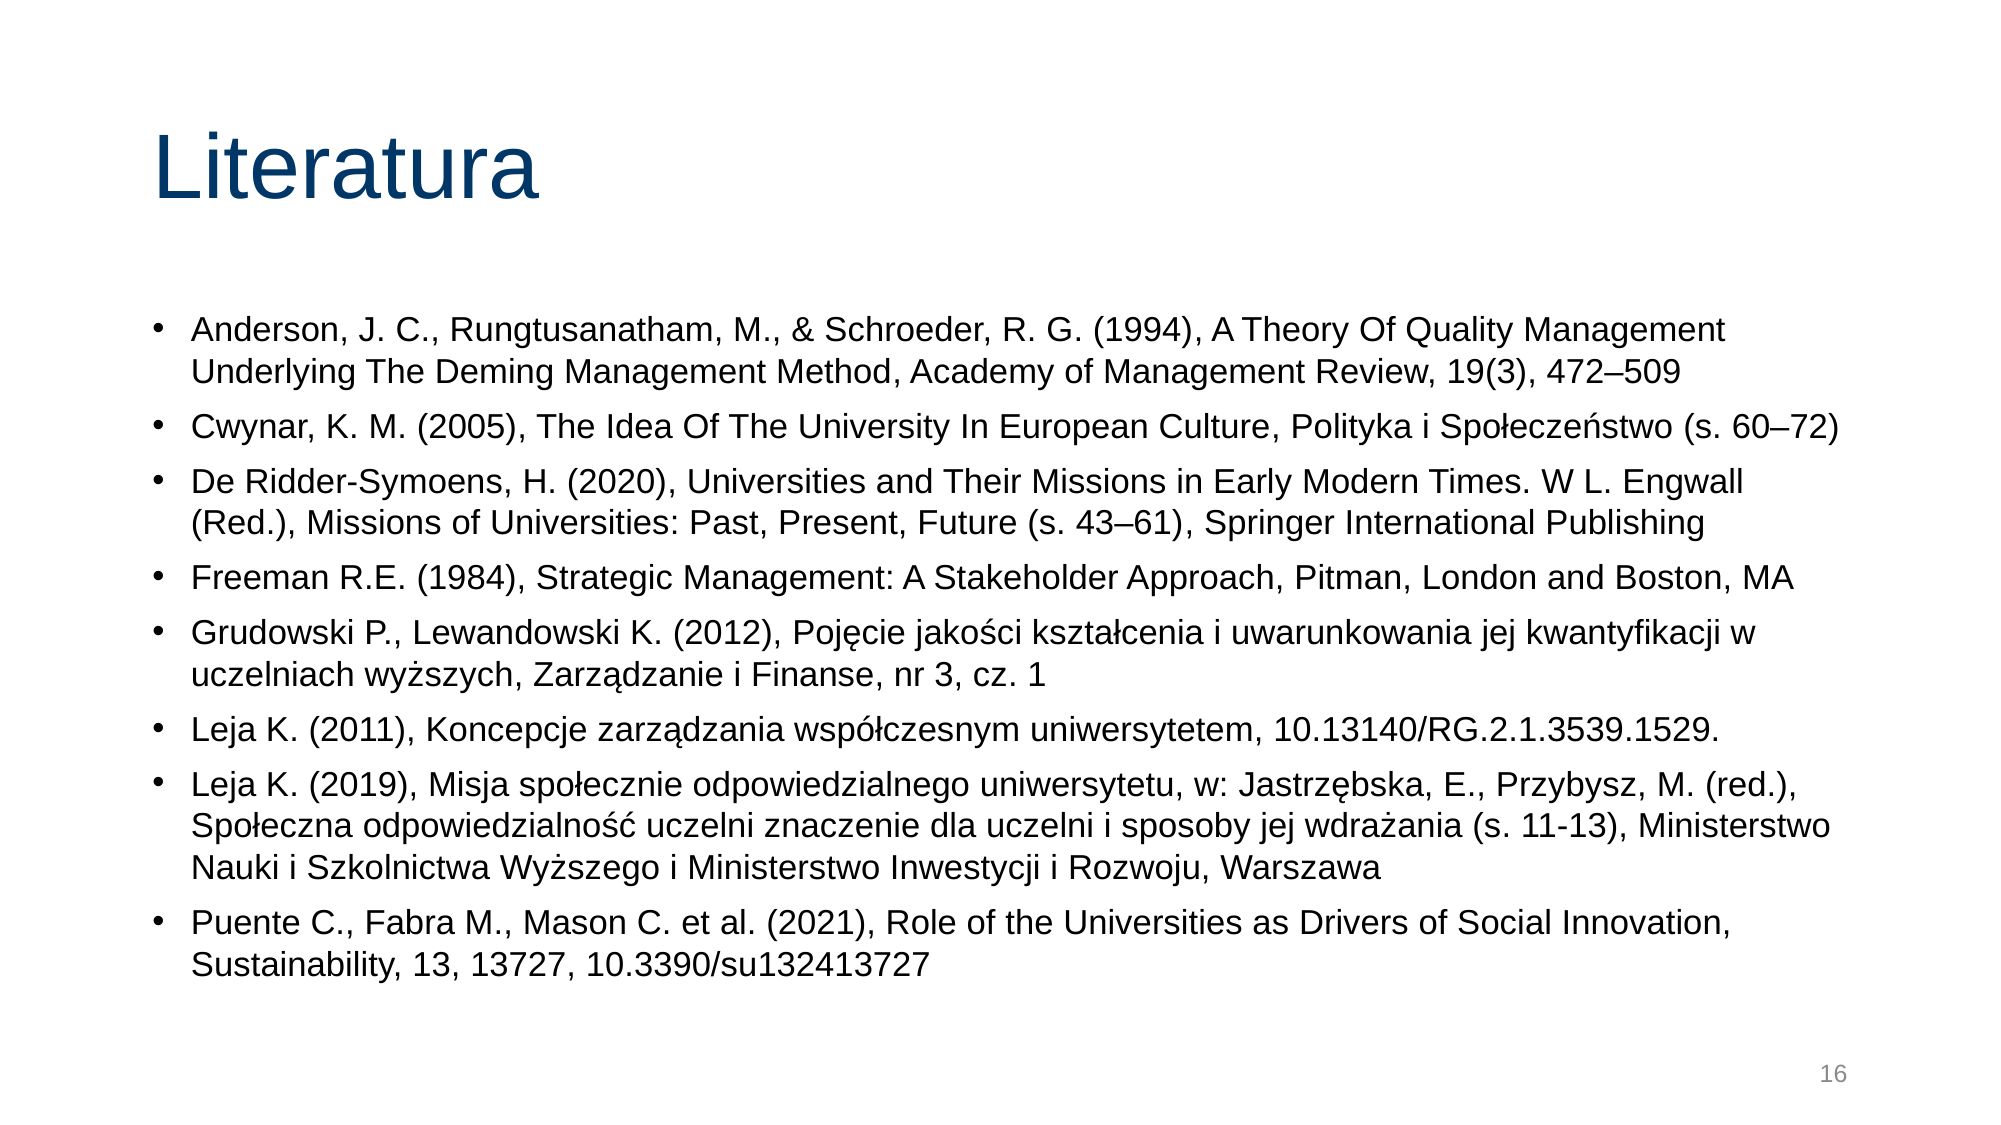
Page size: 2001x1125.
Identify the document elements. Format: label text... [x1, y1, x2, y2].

title Literatura [137, 59, 1863, 278]
slide_number 16 [1412, 1042, 1863, 1103]
list Anderson, J. C., Rungtusanatham, M., & Schroeder, R. G. (1994), A Theory Of Quality Management Underlying The Deming Management Method, Academy of Management Review, 19(3), 472–509 Cwynar, K. M. (2005), The Idea Of The University In European Culture, Polityka i Społeczeństwo (s. 60–72) De Ridder-Symoens, H. (2020), Universities and Their Missions in Early Modern Times. W L. Engwall (Red.), Missions of Universities: Past, Present, Future (s. 43–61), Springer International Publishing Freeman R.E. (1984), Strategic Management: A Stakeholder Approach, Pitman, London and Boston, MA Grudowski P., Lewandowski K. (2012), Pojęcie jakości kształcenia i uwarunkowania jej kwantyfikacji w uczelniach wyższych, Zarządzanie i Finanse, nr 3, cz. 1 Leja K. (2011), Koncepcje zarządzania współczesnym uniwersytetem, 10.13140/RG.2.1.3539.1529. Leja K. (2019), Misja społecznie odpowiedzialnego uniwersytetu, w: Jastrzębska, E., Przybysz, M. (red.), Społeczna odpowiedzialność uczelni znaczenie dla uczelni i sposoby jej wdrażania (s. 11-13), Ministerstwo Nauki i Szkolnictwa Wyższego i Ministerstwo Inwestycji i Rozwoju, Warszawa Puente C., Fabra M., Mason C. et al. (2021), Role of the Universities as Drivers of Social Innovation, Sustainability, 13, 13727, 10.3390/su132413727 [137, 299, 1863, 1014]
